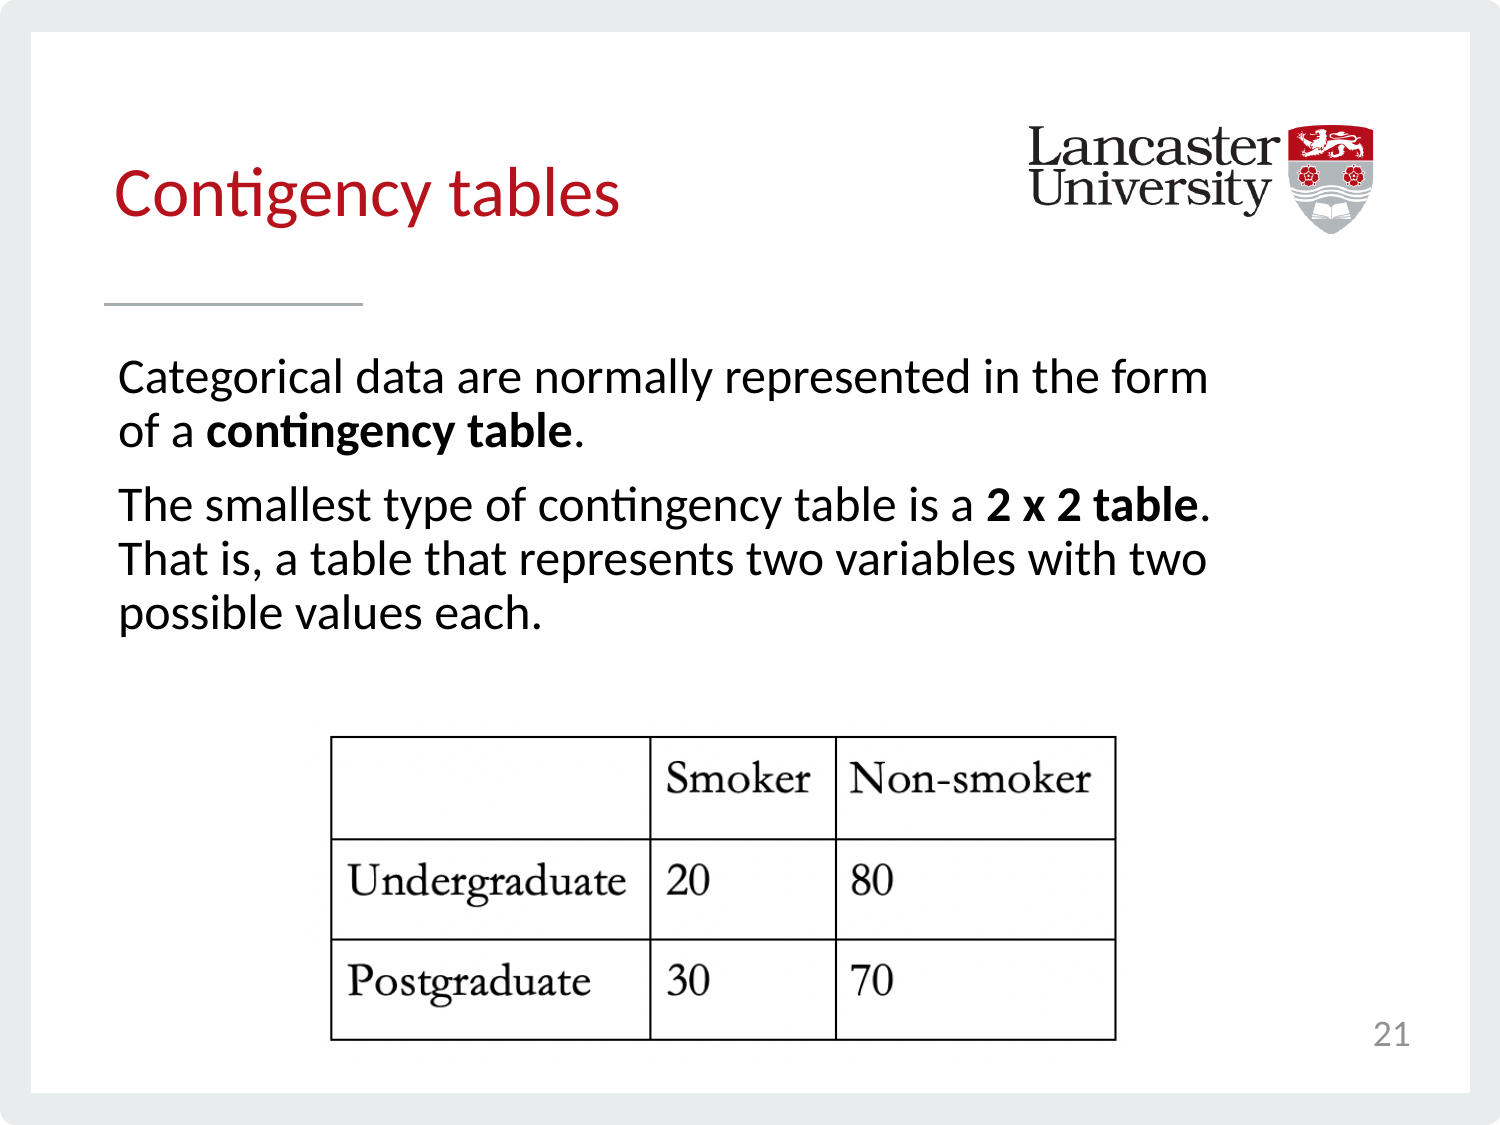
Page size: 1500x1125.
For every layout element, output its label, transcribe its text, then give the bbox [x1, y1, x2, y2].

title Contigency tables [99, 109, 976, 278]
picture [299, 713, 1152, 1068]
slide_number 21 [1152, 1001, 1426, 1062]
list Categorical data are normally represented in the form of a contingency table. The smallest type of contingency table is a 2 x 2 table. That is, a table that represents two variables with two possible values each. [103, 343, 1254, 1002]
